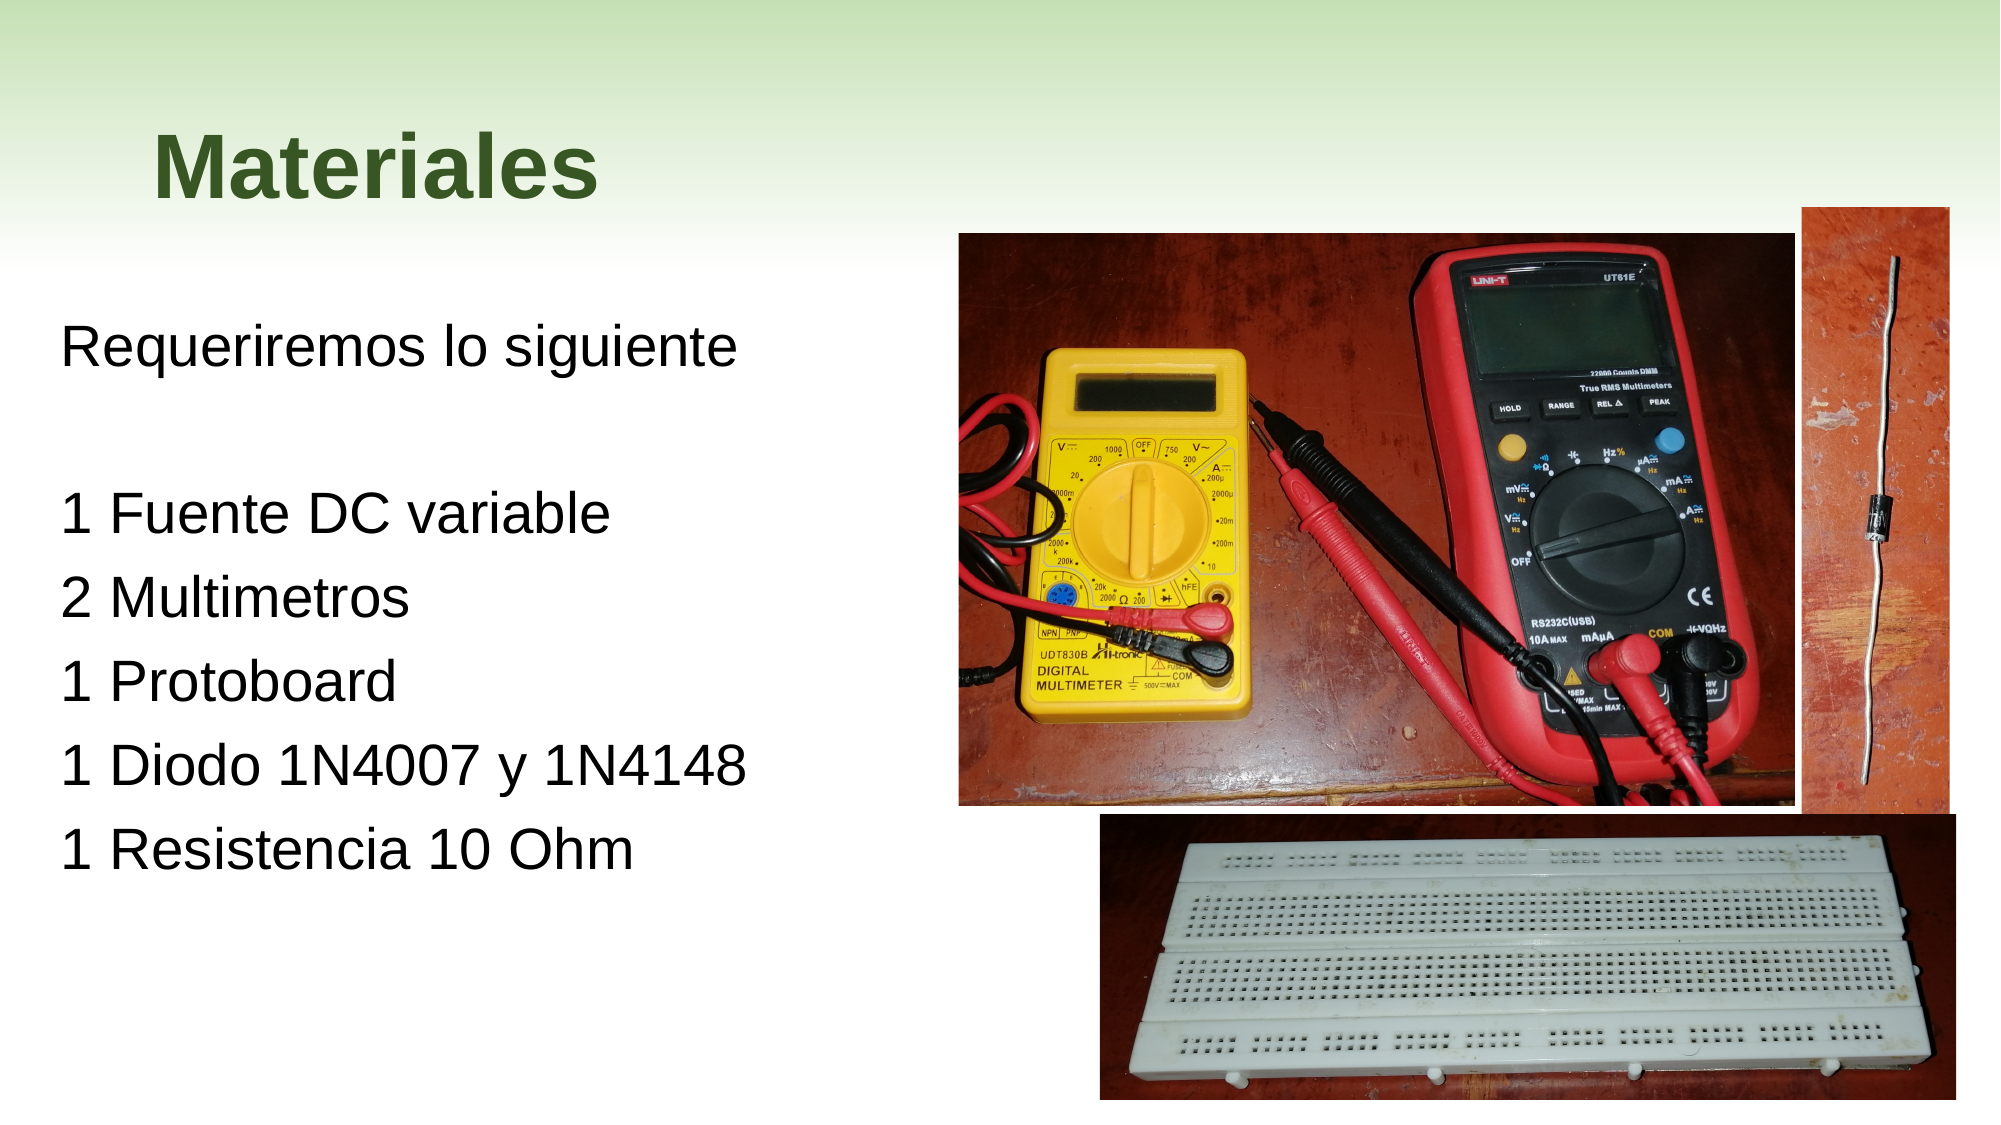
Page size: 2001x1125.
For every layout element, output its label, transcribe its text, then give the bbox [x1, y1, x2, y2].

picture [958, 207, 2000, 1100]
list Requeriremos lo siguiente 1 Fuente DC variable 2 Multimetros 1 Protoboard 1 Diodo 1N4007 y 1N4148 1 Resistencia 10 Ohm [45, 308, 1771, 1023]
title Materiales [137, 59, 1863, 278]
